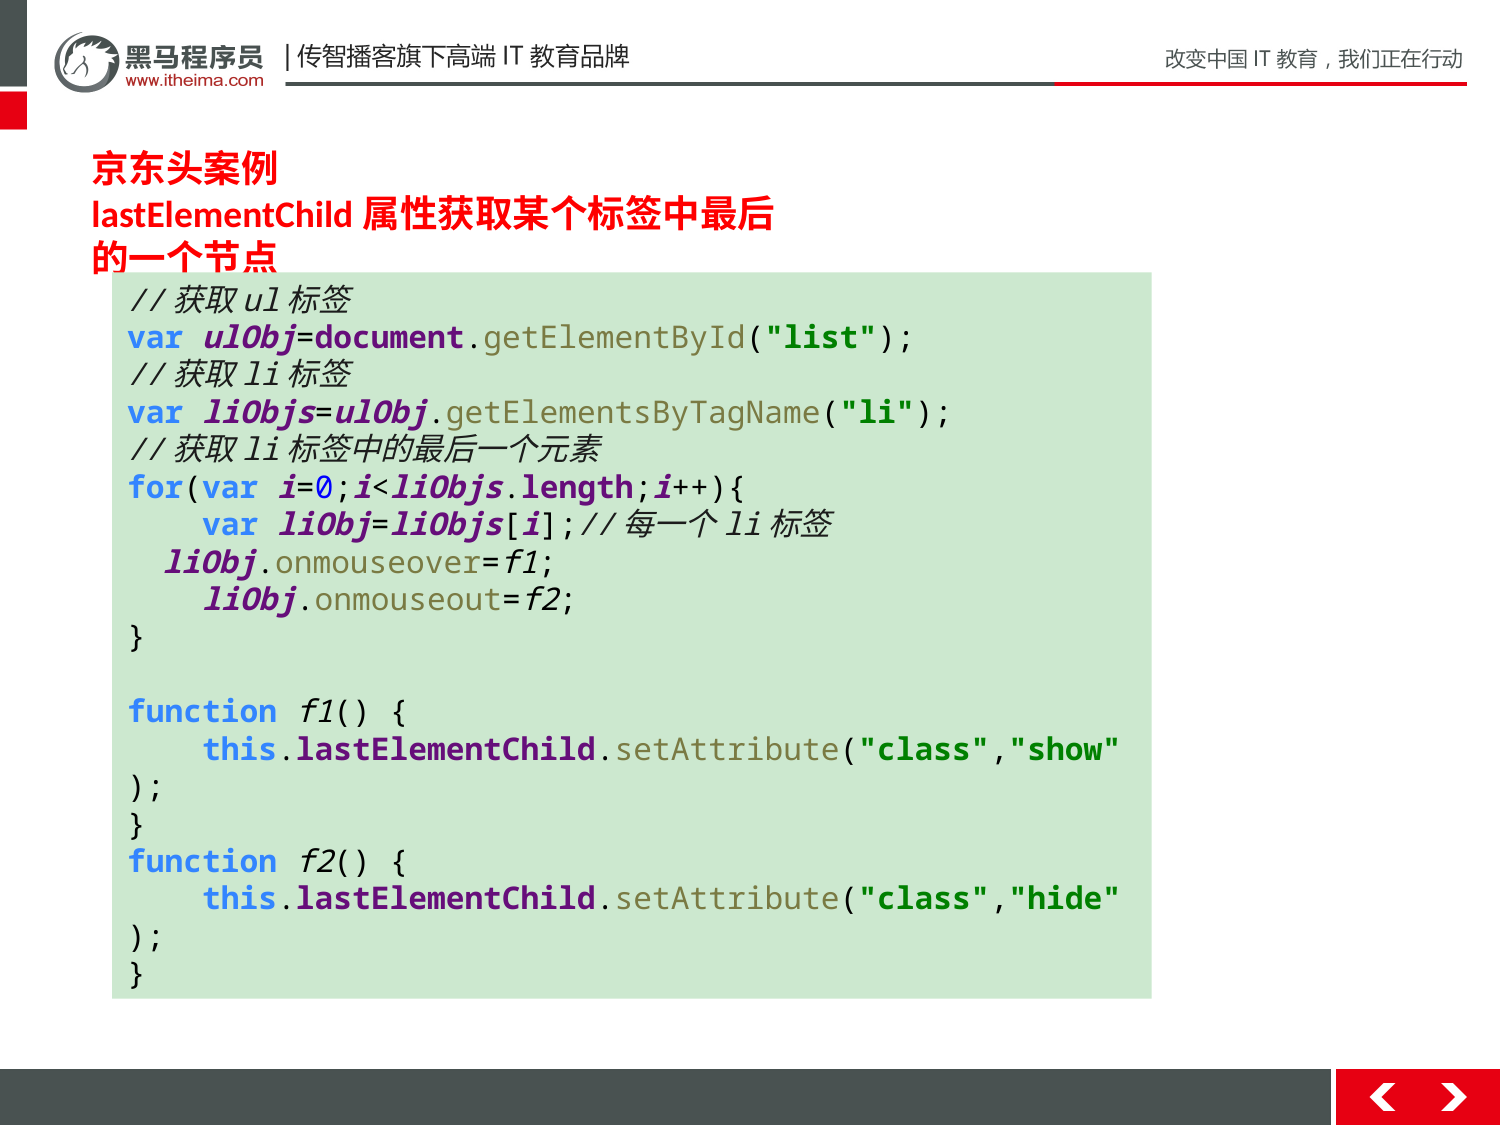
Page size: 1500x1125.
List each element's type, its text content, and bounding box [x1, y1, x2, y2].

text_box //获取ul标签 var ulObj=document.getElementById("list"); //获取li标签 var liObjs=ulObj.getElementsByTagName("li"); //获取li标签中的最后一个元素 for(var i=0;i<liObjs.length;i++){ var liObj=liObjs[i];//每一个li标签 liObj.onmouseover=f1; liObj.onmouseout=f2; } function f1() { this.lastElementChild.setAttribute("class","show"); } function f2() { this.lastElementChild.setAttribute("class","hide"); } [112, 272, 1152, 999]
text_box 京东头案例 lastElementChild属性获取某个标签中最后的一个节点 [76, 137, 827, 287]
picture [0, 0, 1500, 1125]
